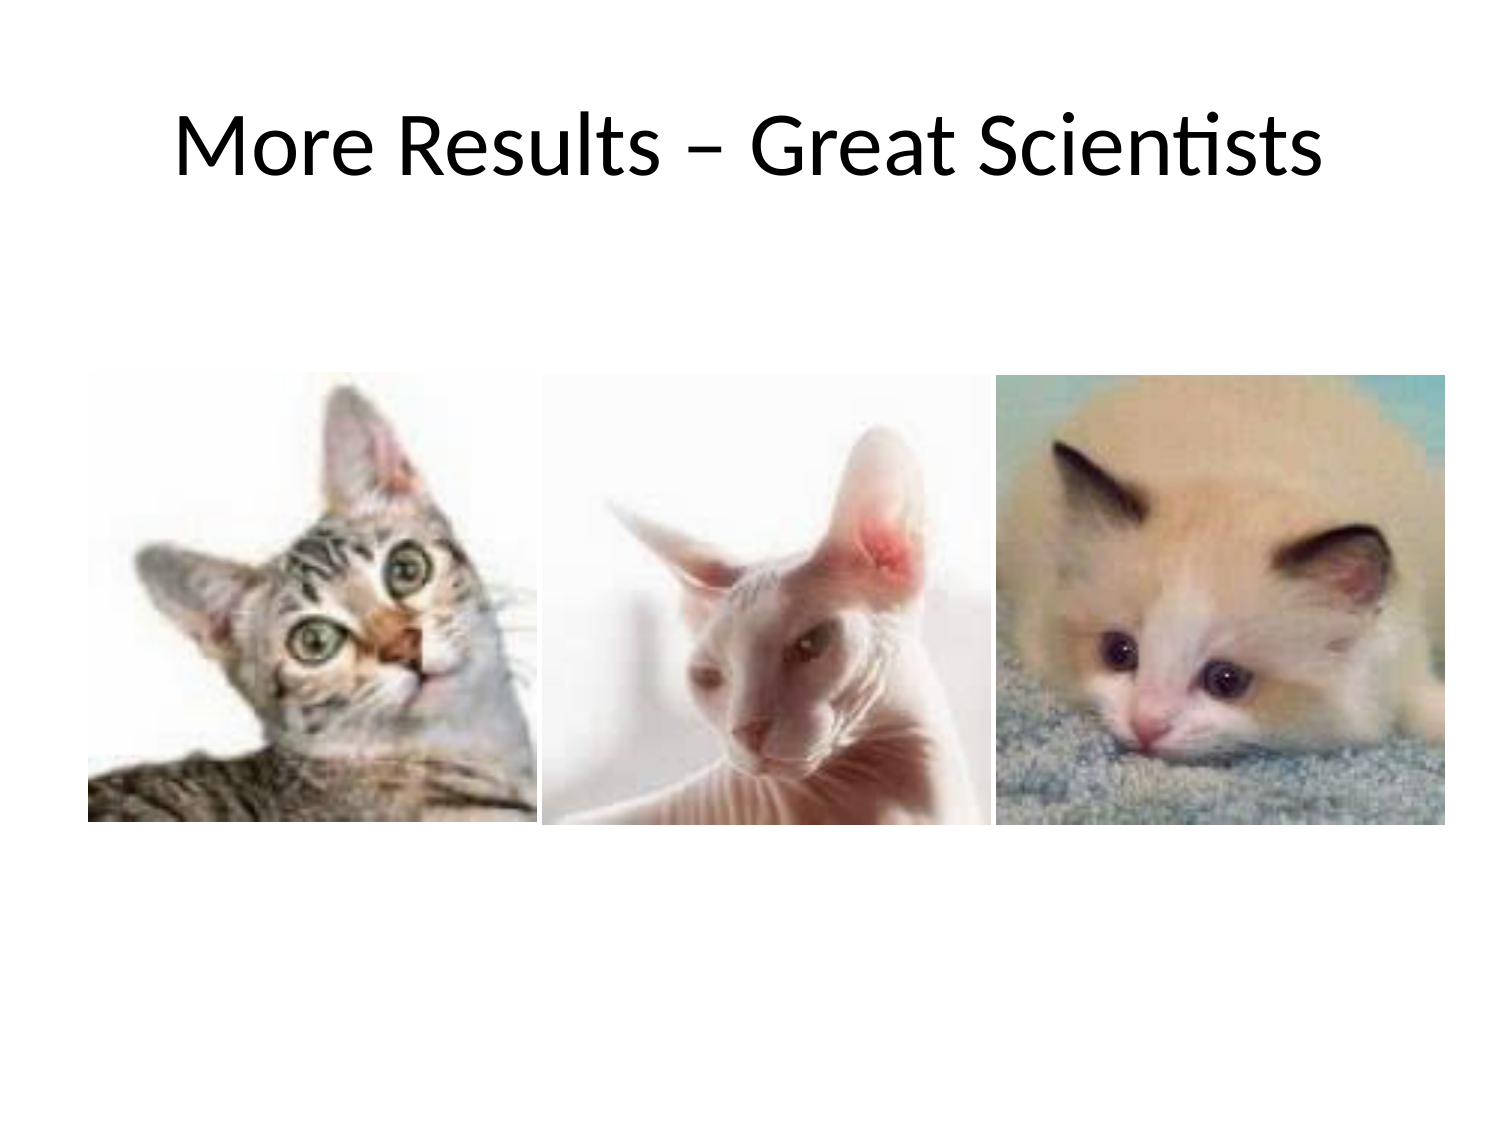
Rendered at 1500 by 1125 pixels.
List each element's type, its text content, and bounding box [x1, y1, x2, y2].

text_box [87, 371, 538, 823]
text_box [994, 374, 1446, 826]
title More Results – Great Scientists [75, 45, 1425, 233]
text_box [541, 374, 992, 826]
